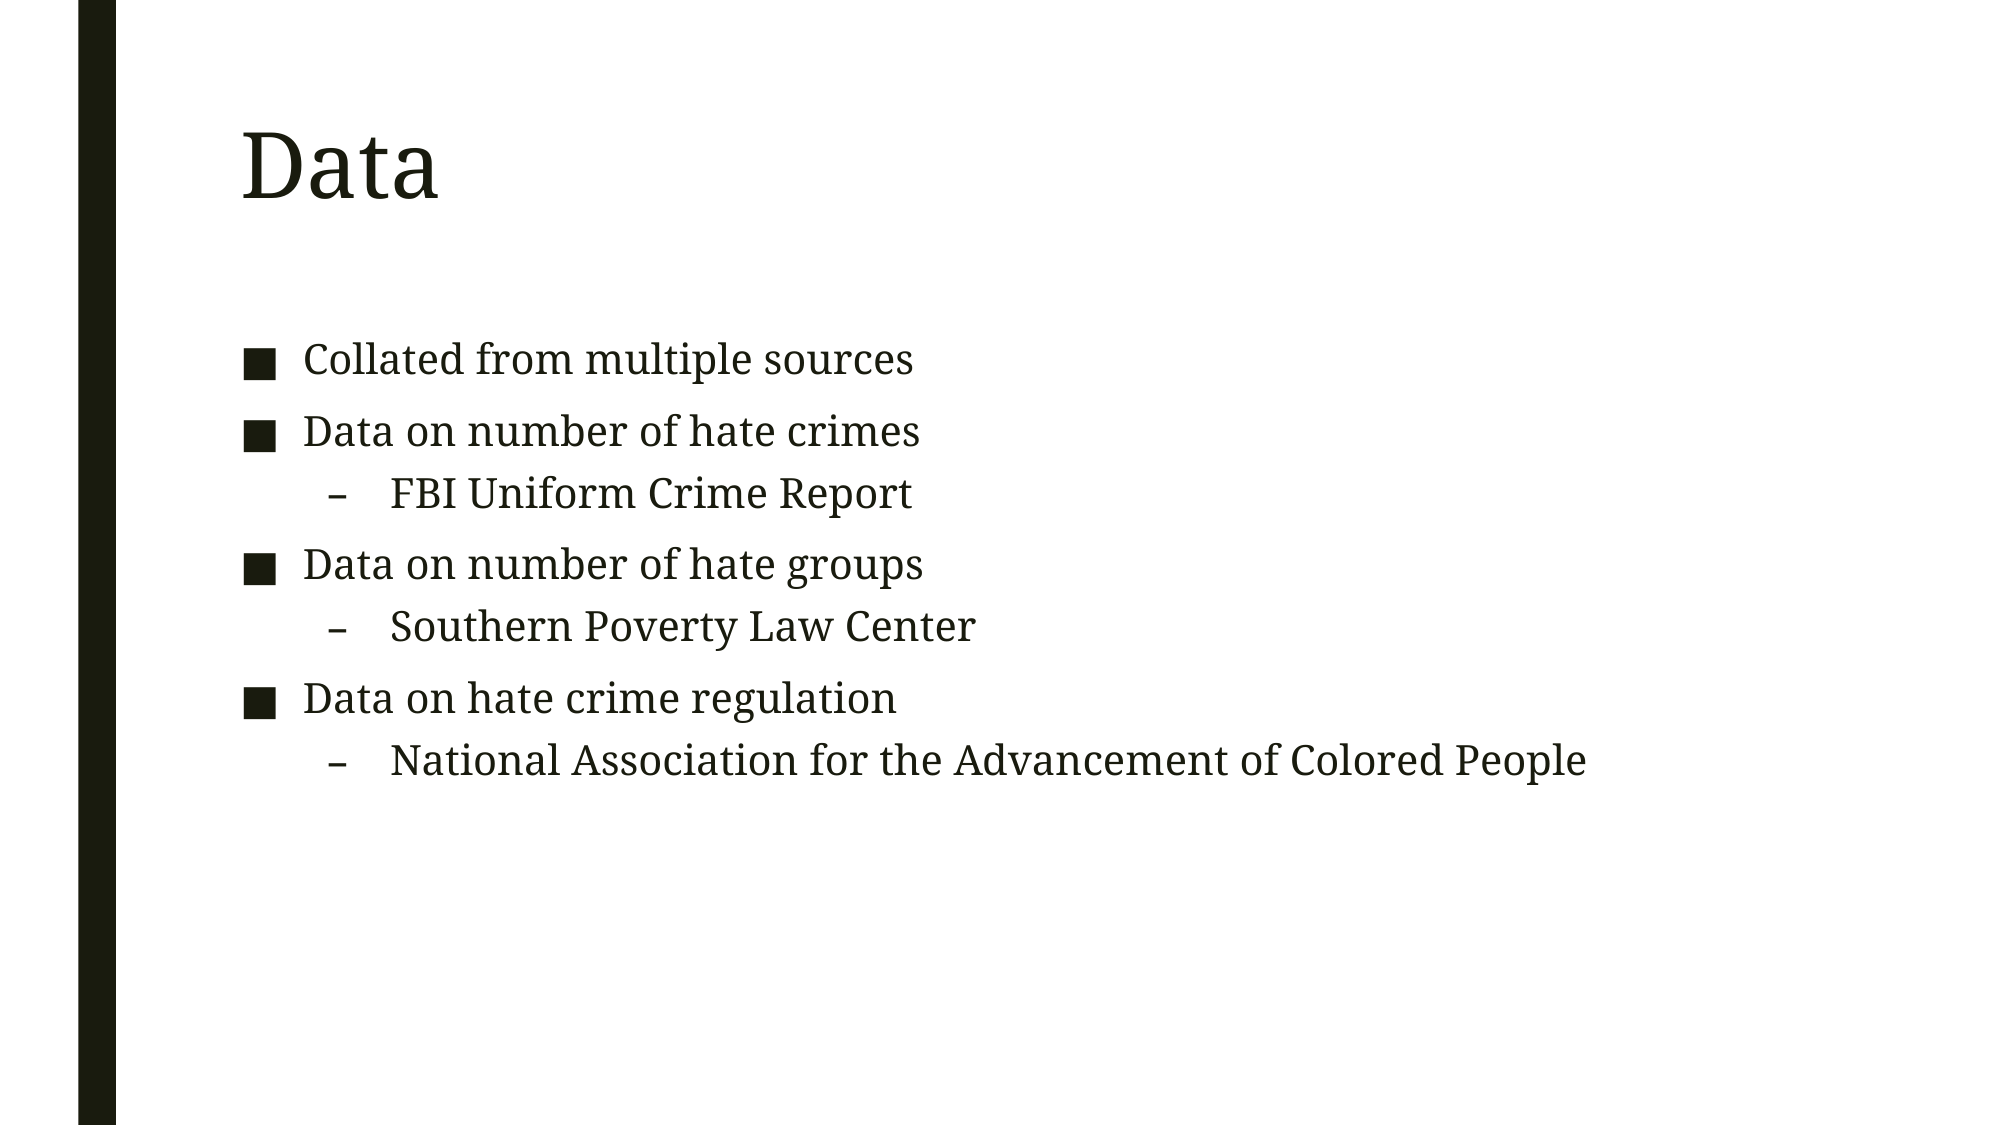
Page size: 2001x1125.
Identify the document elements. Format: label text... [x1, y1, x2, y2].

list Collated from multiple sources Data on number of hate crimes FBI Uniform Crime Report Data on number of hate groups Southern Poverty Law Center Data on hate crime regulation National Association for the Advancement of Colored People [225, 329, 1800, 917]
title Data [225, 112, 1800, 329]
